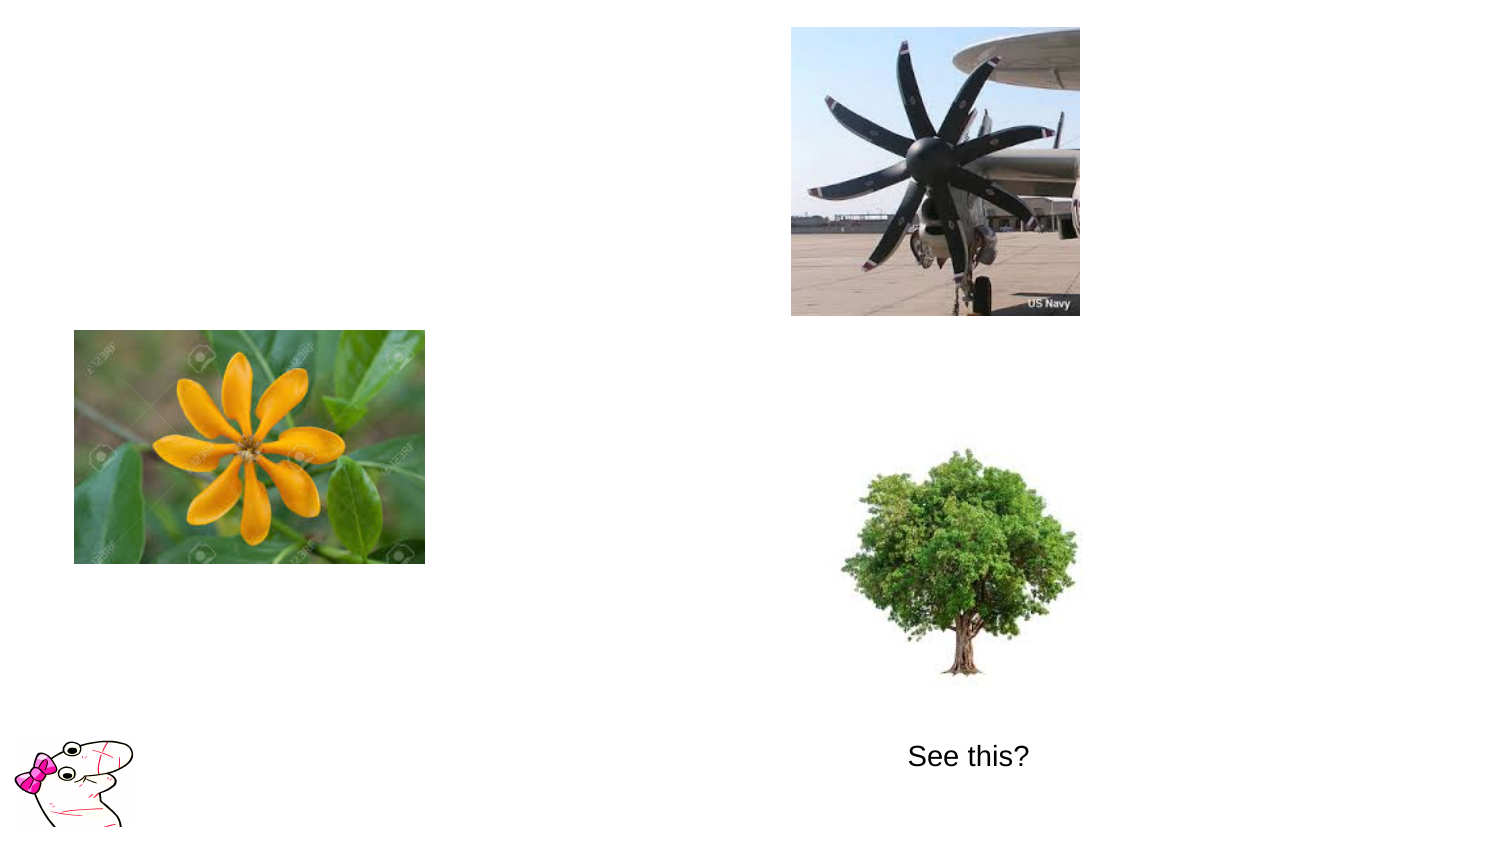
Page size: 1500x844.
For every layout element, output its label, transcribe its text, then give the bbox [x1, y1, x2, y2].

picture [74, 330, 425, 564]
picture [791, 27, 1080, 316]
picture [14, 739, 134, 827]
picture [809, 433, 1110, 722]
text_box See this? [892, 721, 1283, 787]
